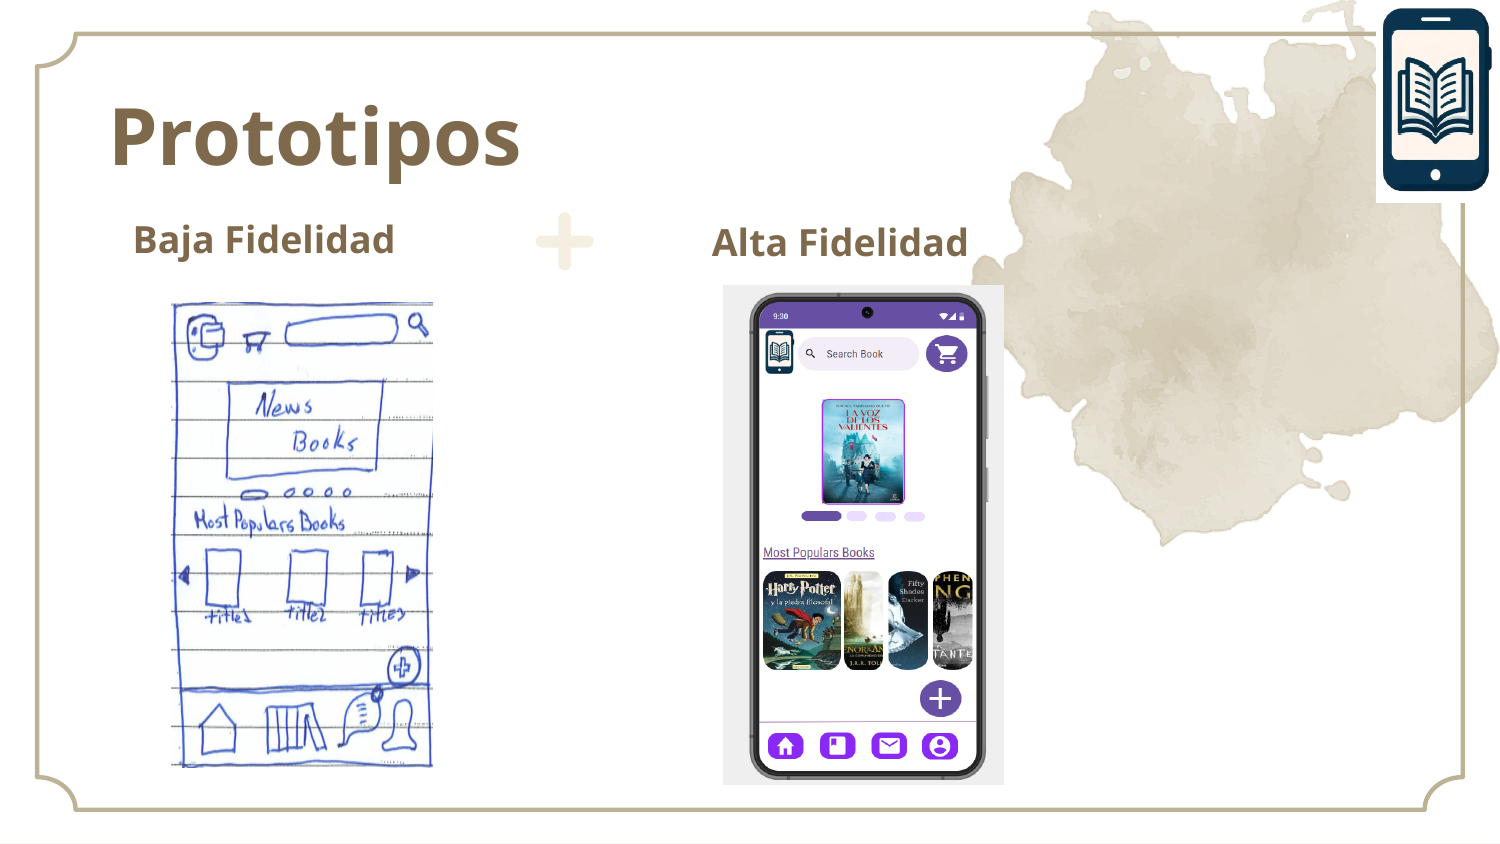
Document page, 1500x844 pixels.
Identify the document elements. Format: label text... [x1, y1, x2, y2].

text_box Prototipos [93, 76, 599, 192]
picture [723, 284, 1004, 785]
text_box Alta Fidelidad [696, 194, 1039, 289]
text_box Baja Fidelidad [117, 191, 433, 286]
text_box [535, 212, 594, 271]
picture [170, 301, 433, 768]
picture [1376, 0, 1500, 203]
